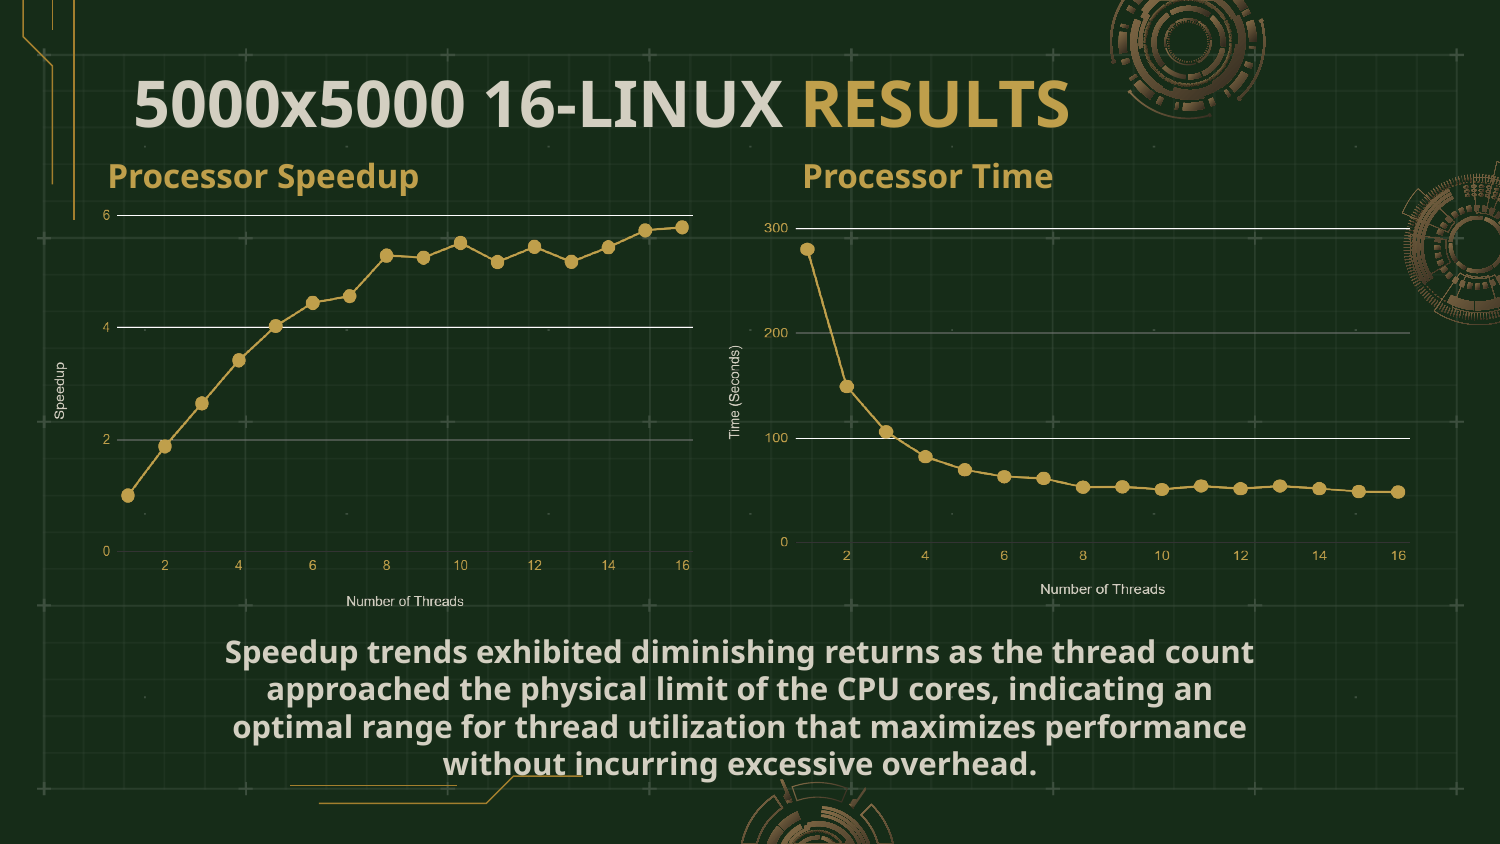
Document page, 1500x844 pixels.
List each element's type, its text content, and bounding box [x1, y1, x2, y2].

text_box Speedup trends exhibited diminishing returns as the thread count approached the physical limit of the CPU cores, indicating an optimal range for thread utilization that maximizes performance without incurring excessive overhead. [198, 626, 1283, 782]
subtitle Processor Speedup [92, 140, 533, 184]
title 5000x5000 16-LINUX RESULTS [118, 47, 1382, 152]
picture [31, 185, 1432, 631]
subtitle Processor Time [787, 140, 1161, 199]
